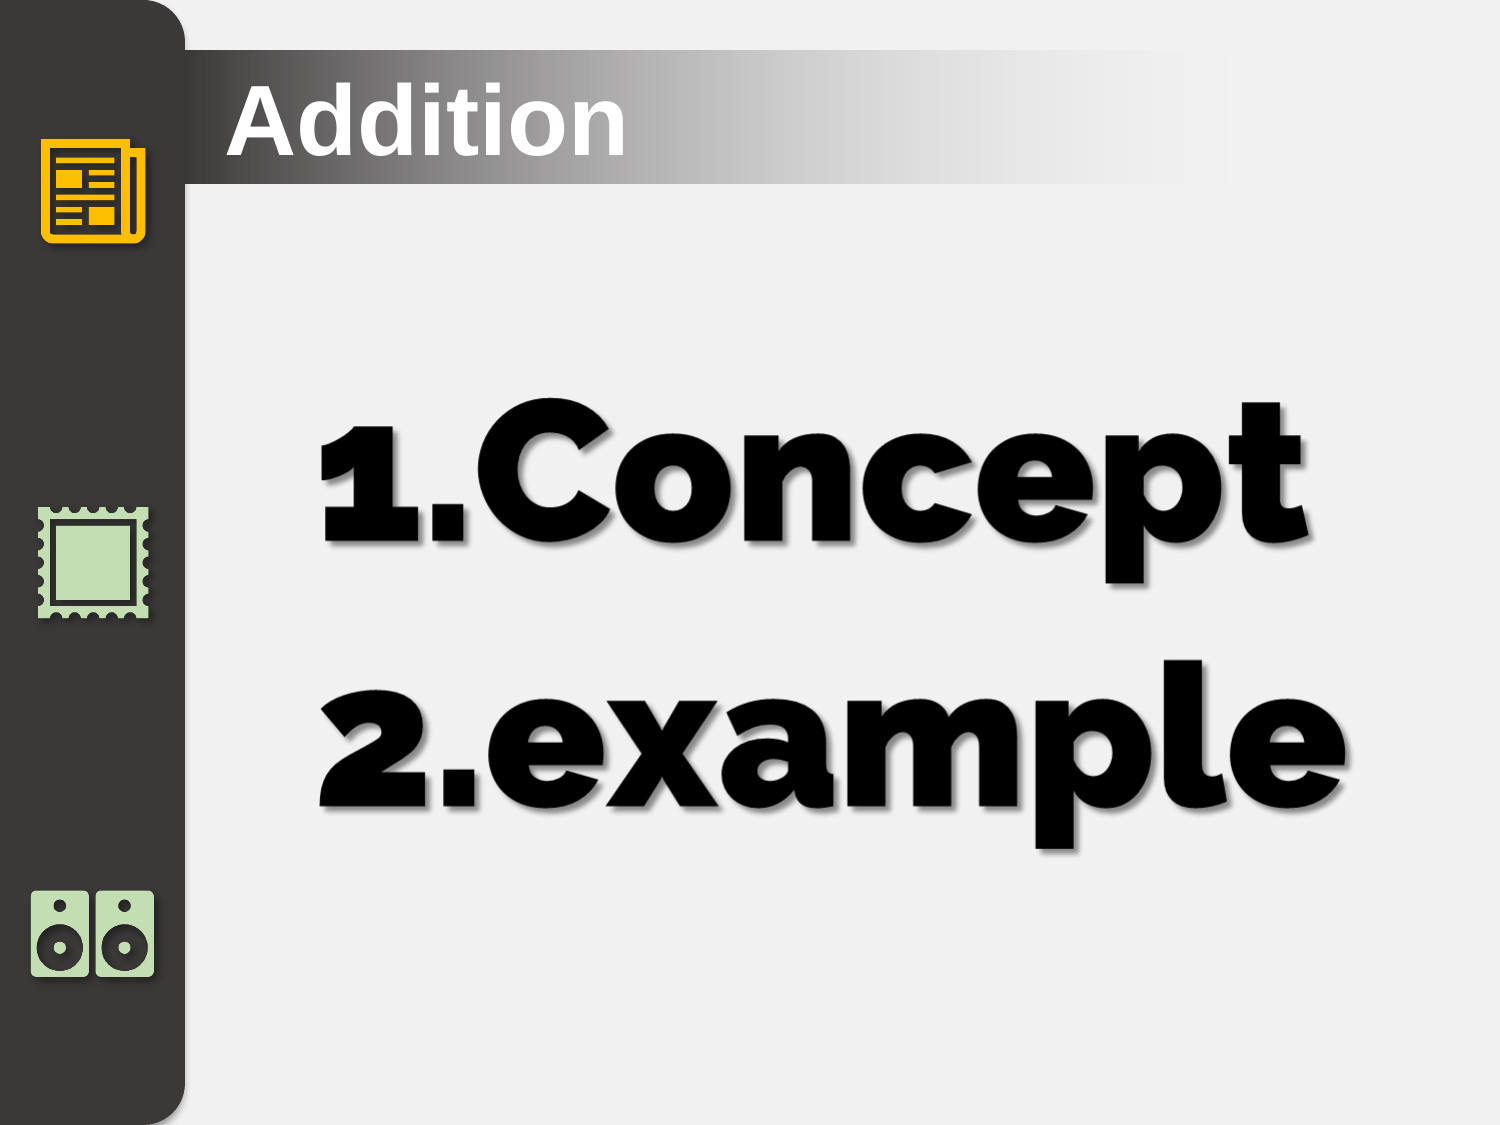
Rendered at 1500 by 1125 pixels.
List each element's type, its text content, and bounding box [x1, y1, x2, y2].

picture [193, 286, 1481, 987]
text_box [184, 50, 1311, 185]
picture [18, 488, 167, 637]
text_box Addition [209, 47, 661, 183]
text_box [0, 0, 186, 1125]
picture [18, 859, 166, 1008]
picture [18, 117, 167, 265]
